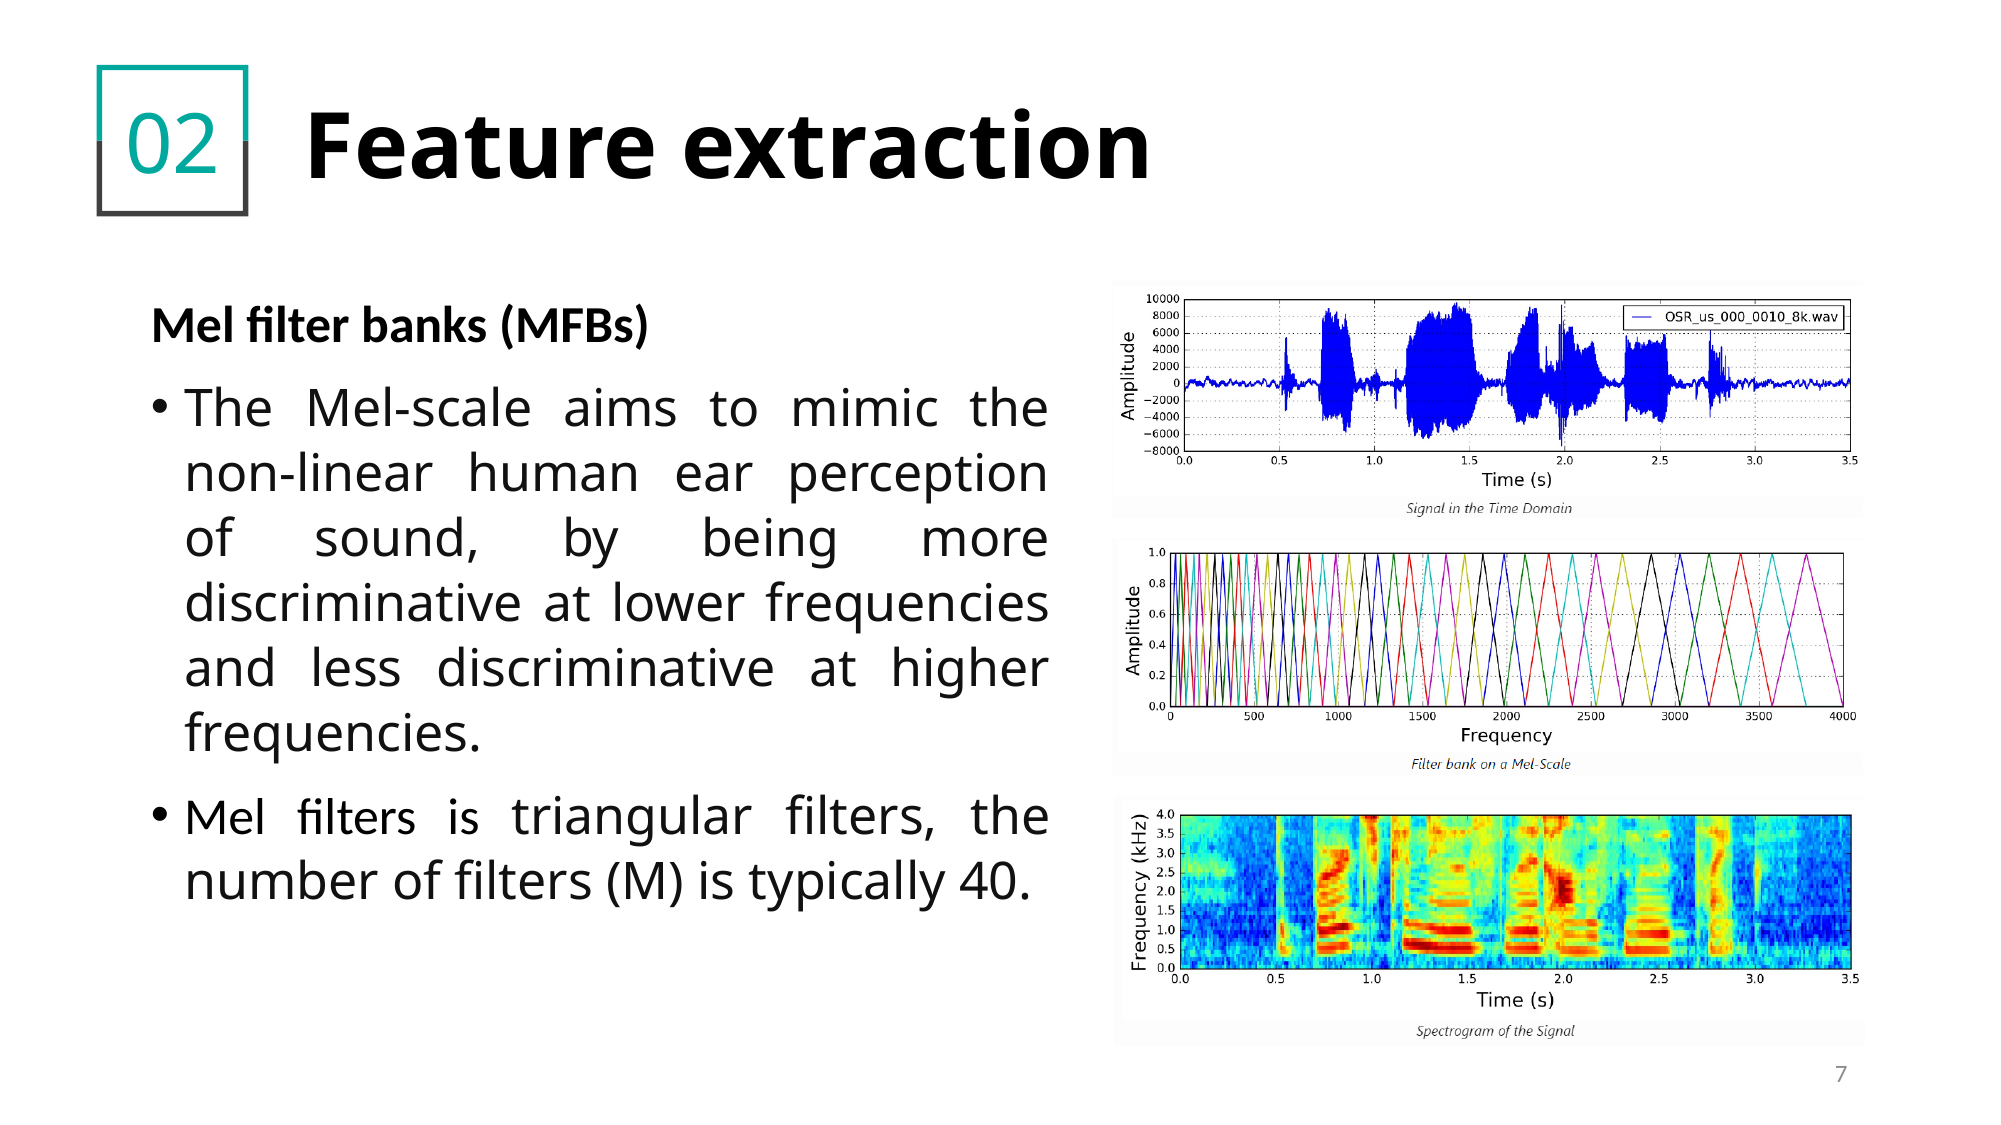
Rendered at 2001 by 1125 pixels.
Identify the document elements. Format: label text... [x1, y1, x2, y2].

text_box Feature extraction [289, 40, 1904, 258]
picture [1112, 280, 1863, 518]
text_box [96, 64, 249, 217]
picture [1114, 795, 1865, 1046]
picture [1112, 538, 1863, 775]
list Mel filter banks (MFBs) The Mel-scale aims to mimic the non-linear human ear perception of sound, by being more discriminative at lower frequencies and less discriminative at higher frequencies. Mel filters is triangular filters, the number of filters (M) is typically 40. [135, 280, 1066, 1014]
slide_number 7 [1412, 1046, 1863, 1103]
